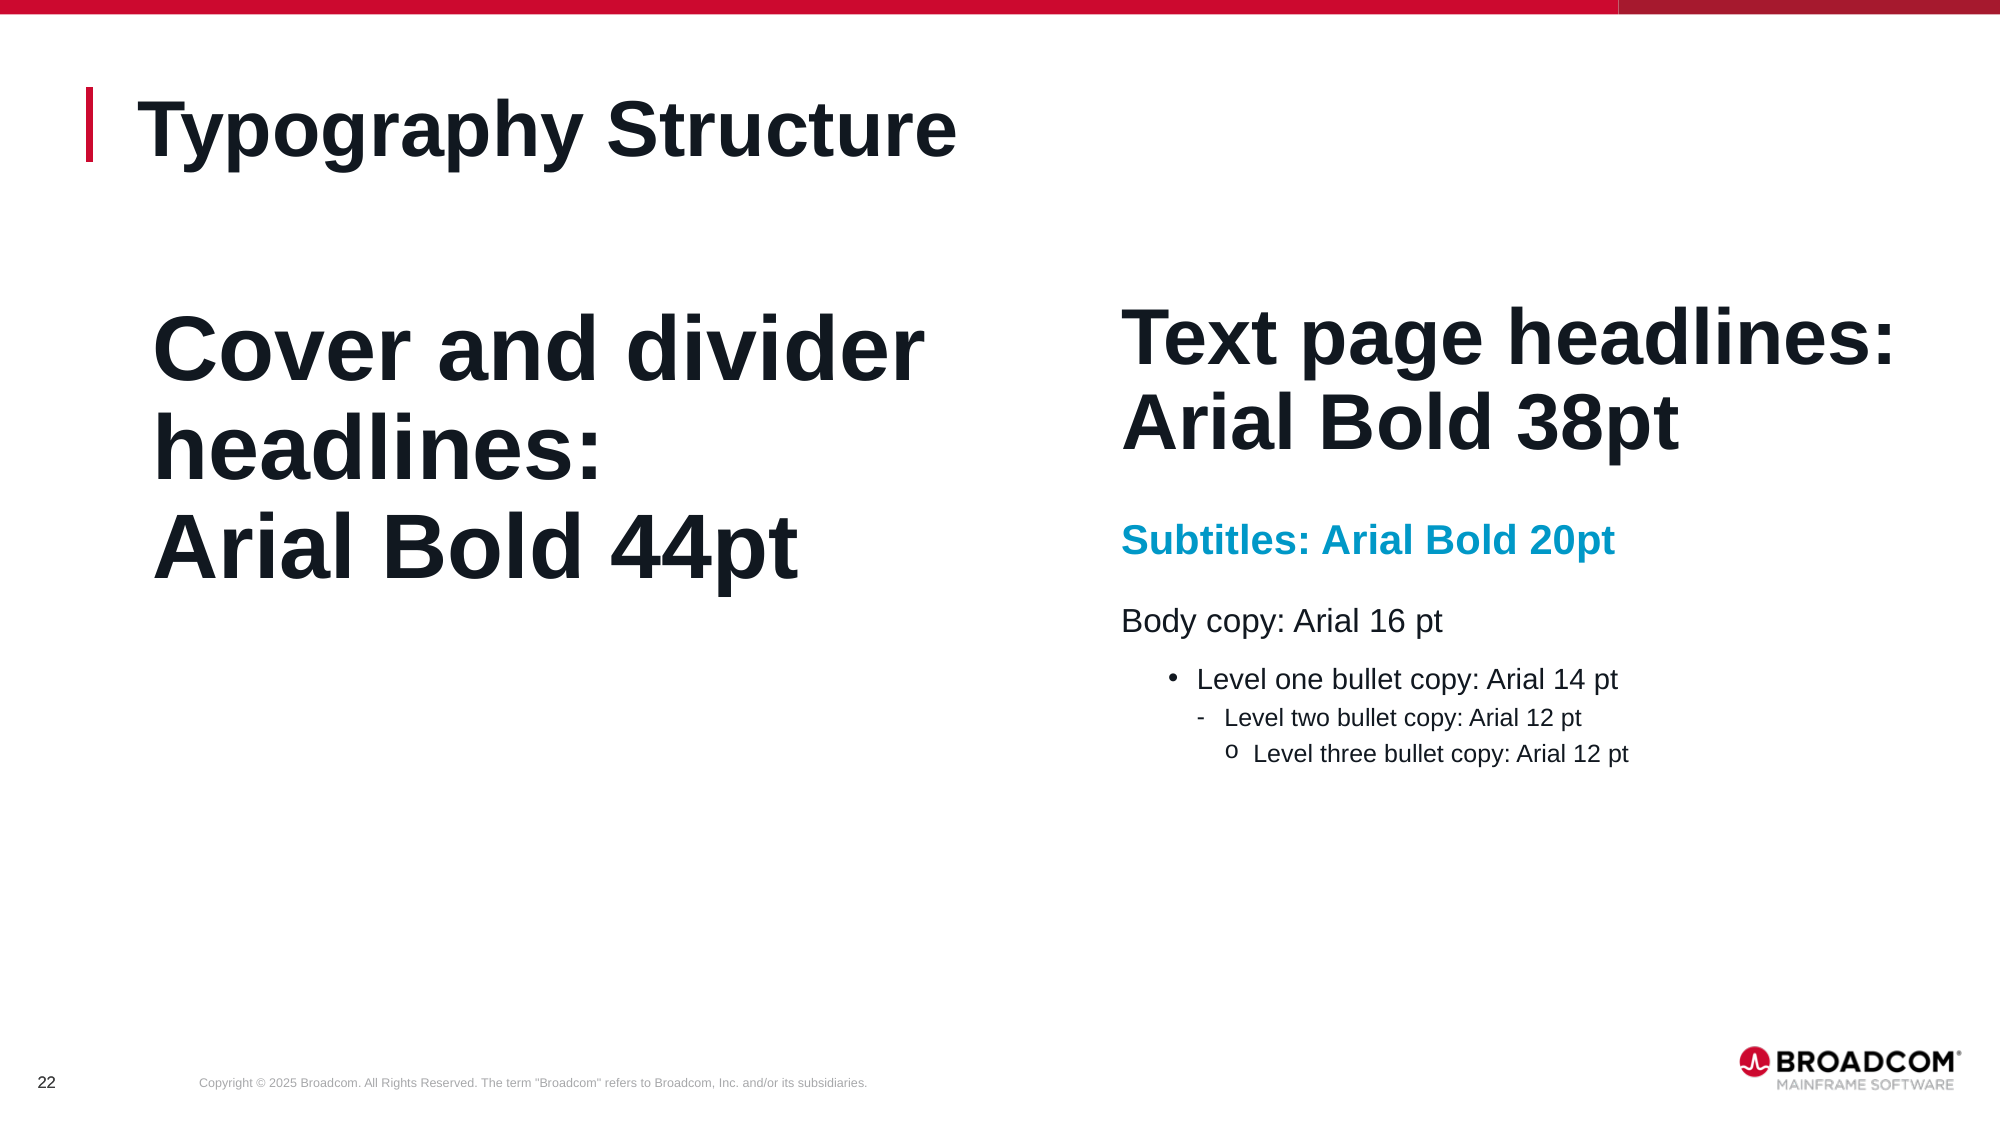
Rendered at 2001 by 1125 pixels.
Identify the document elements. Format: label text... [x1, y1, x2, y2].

subtitle Typography Structure [137, 87, 1196, 162]
text_box Text page headlines: Arial Bold 38pt [1121, 295, 1945, 473]
text_box Body copy: Arial 16 pt Level one bullet copy: Arial 14 pt Level two bullet copy: Arial 12 pt Level three bullet copy: Arial 12 pt [1121, 599, 1970, 842]
picture [1728, 1035, 1973, 1103]
text_box [1254, 359, 2000, 841]
text_box Cover and divider headlines: Arial Bold 44pt [137, 293, 1019, 609]
text_box Subtitles: Arial Bold 20pt [1121, 518, 1254, 599]
